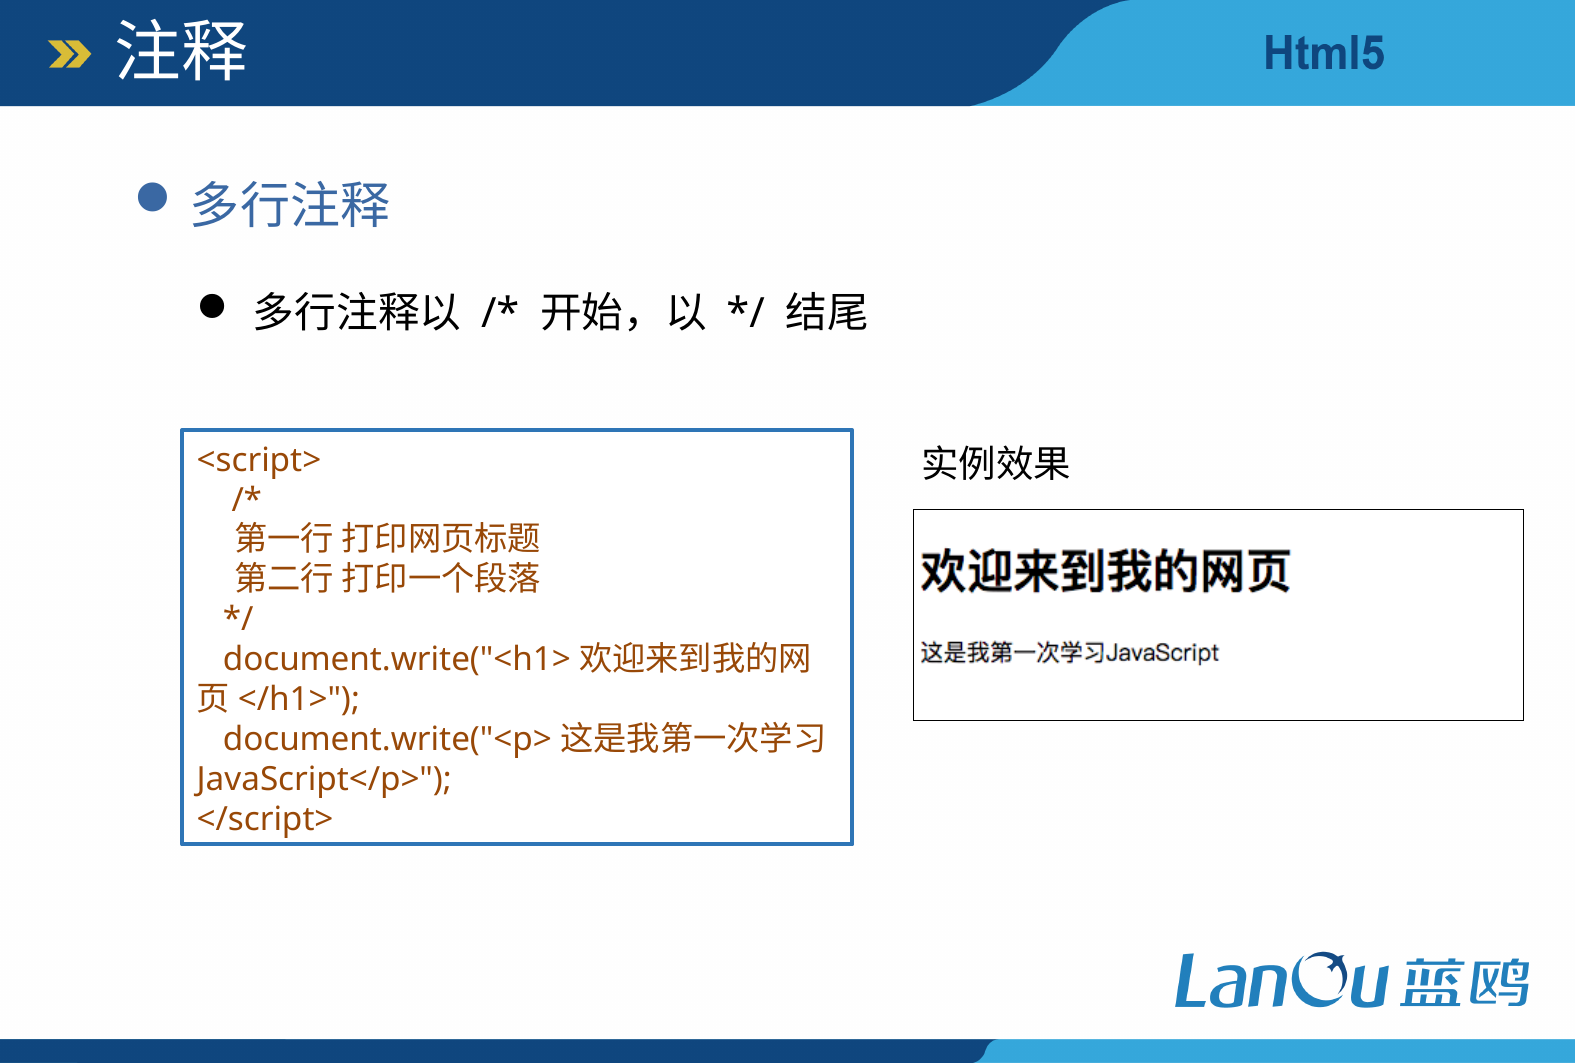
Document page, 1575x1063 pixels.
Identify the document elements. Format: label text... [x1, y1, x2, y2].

text_box 多行注释以 /* 开始，以 */ 结尾 [180, 277, 1302, 346]
picture [0, 0, 1575, 1063]
text_box 实例效果 [913, 432, 1079, 493]
text_box <script> /* 第一行 打印网页标题 第二行 打印一个段落 */ document.write("<h1>欢迎来到我的网页</h1>"); document.write("<p>这是我第一次学习JavaScript</p>"); </script> [180, 428, 854, 846]
text_box 注释 [107, 1, 257, 97]
text_box 多行注释 [126, 166, 398, 242]
